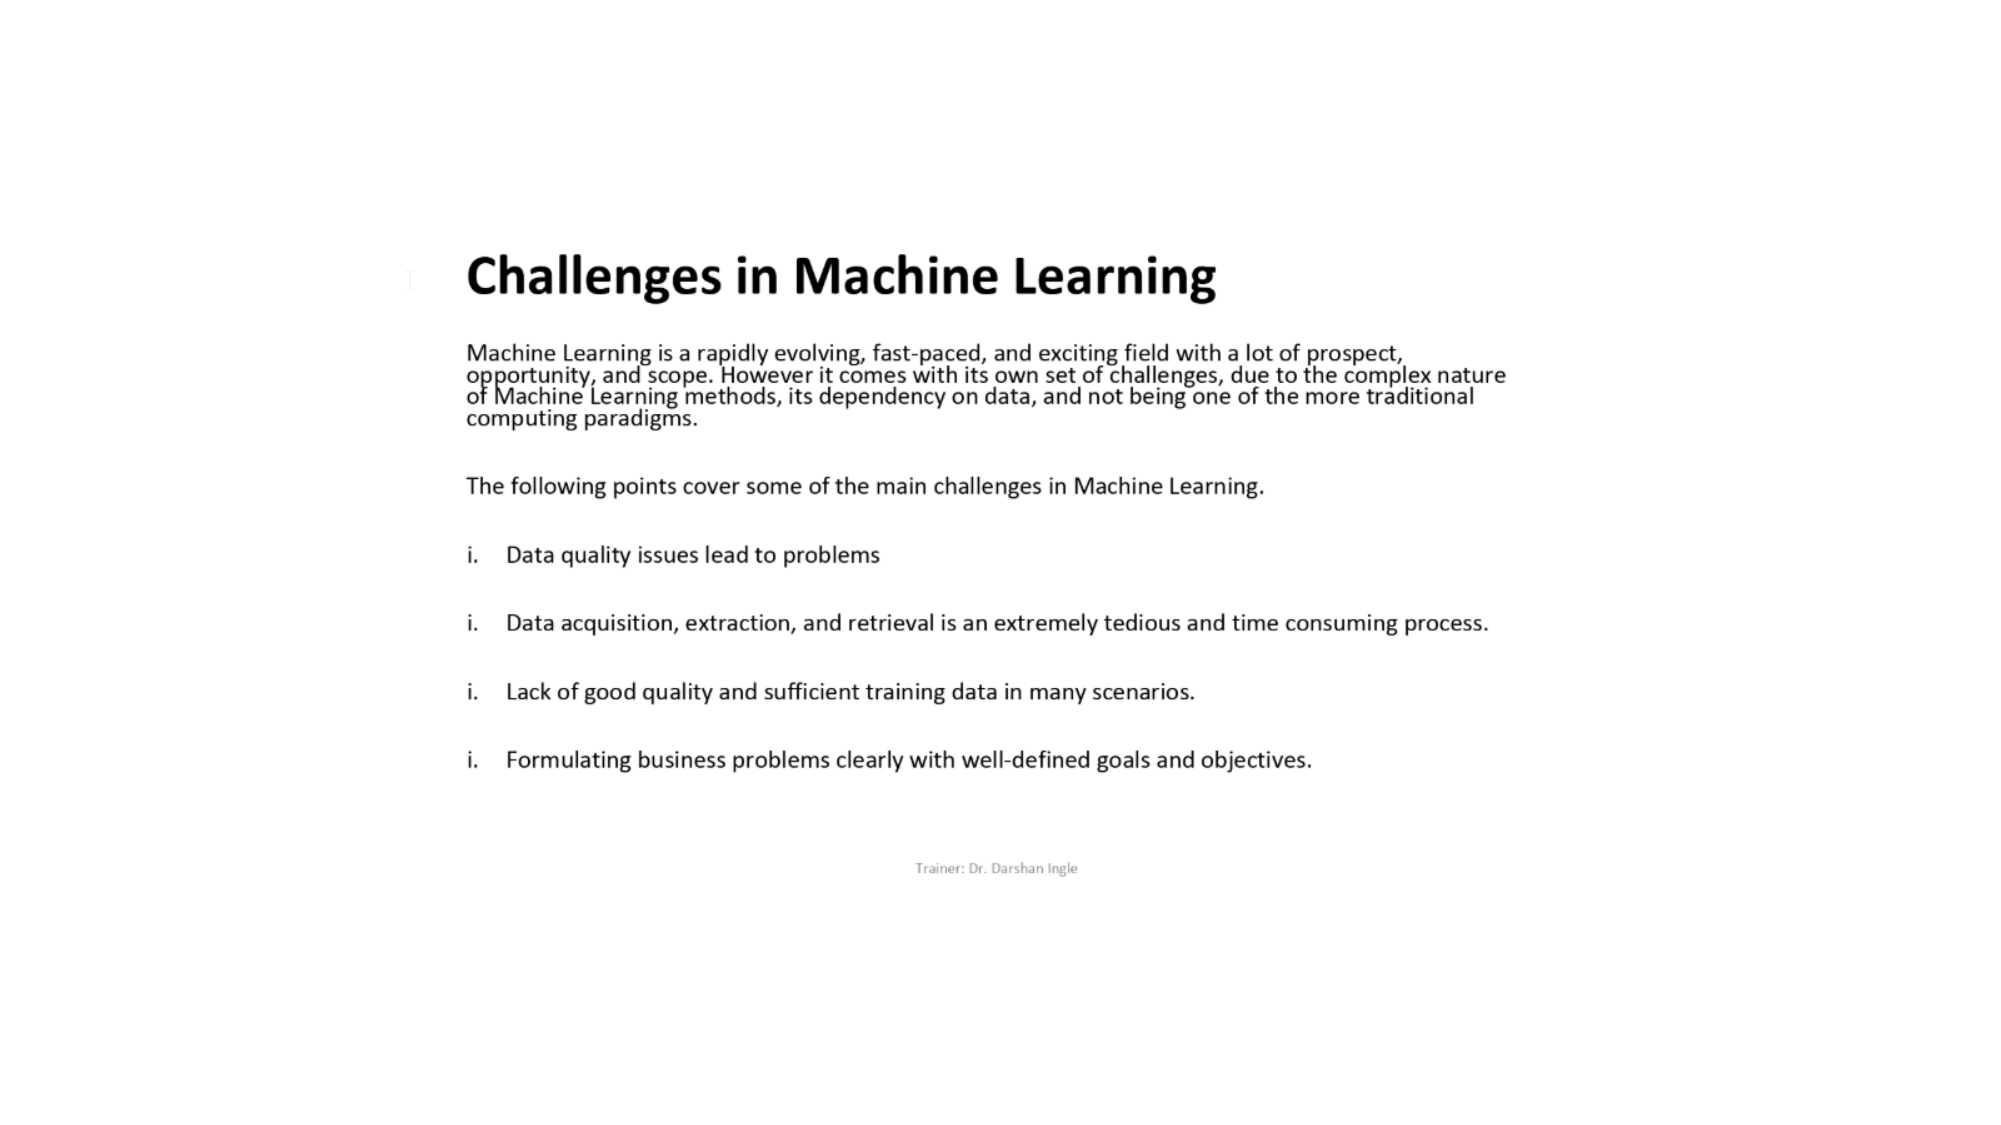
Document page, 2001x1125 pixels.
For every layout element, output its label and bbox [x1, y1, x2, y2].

picture [387, 232, 1612, 892]
